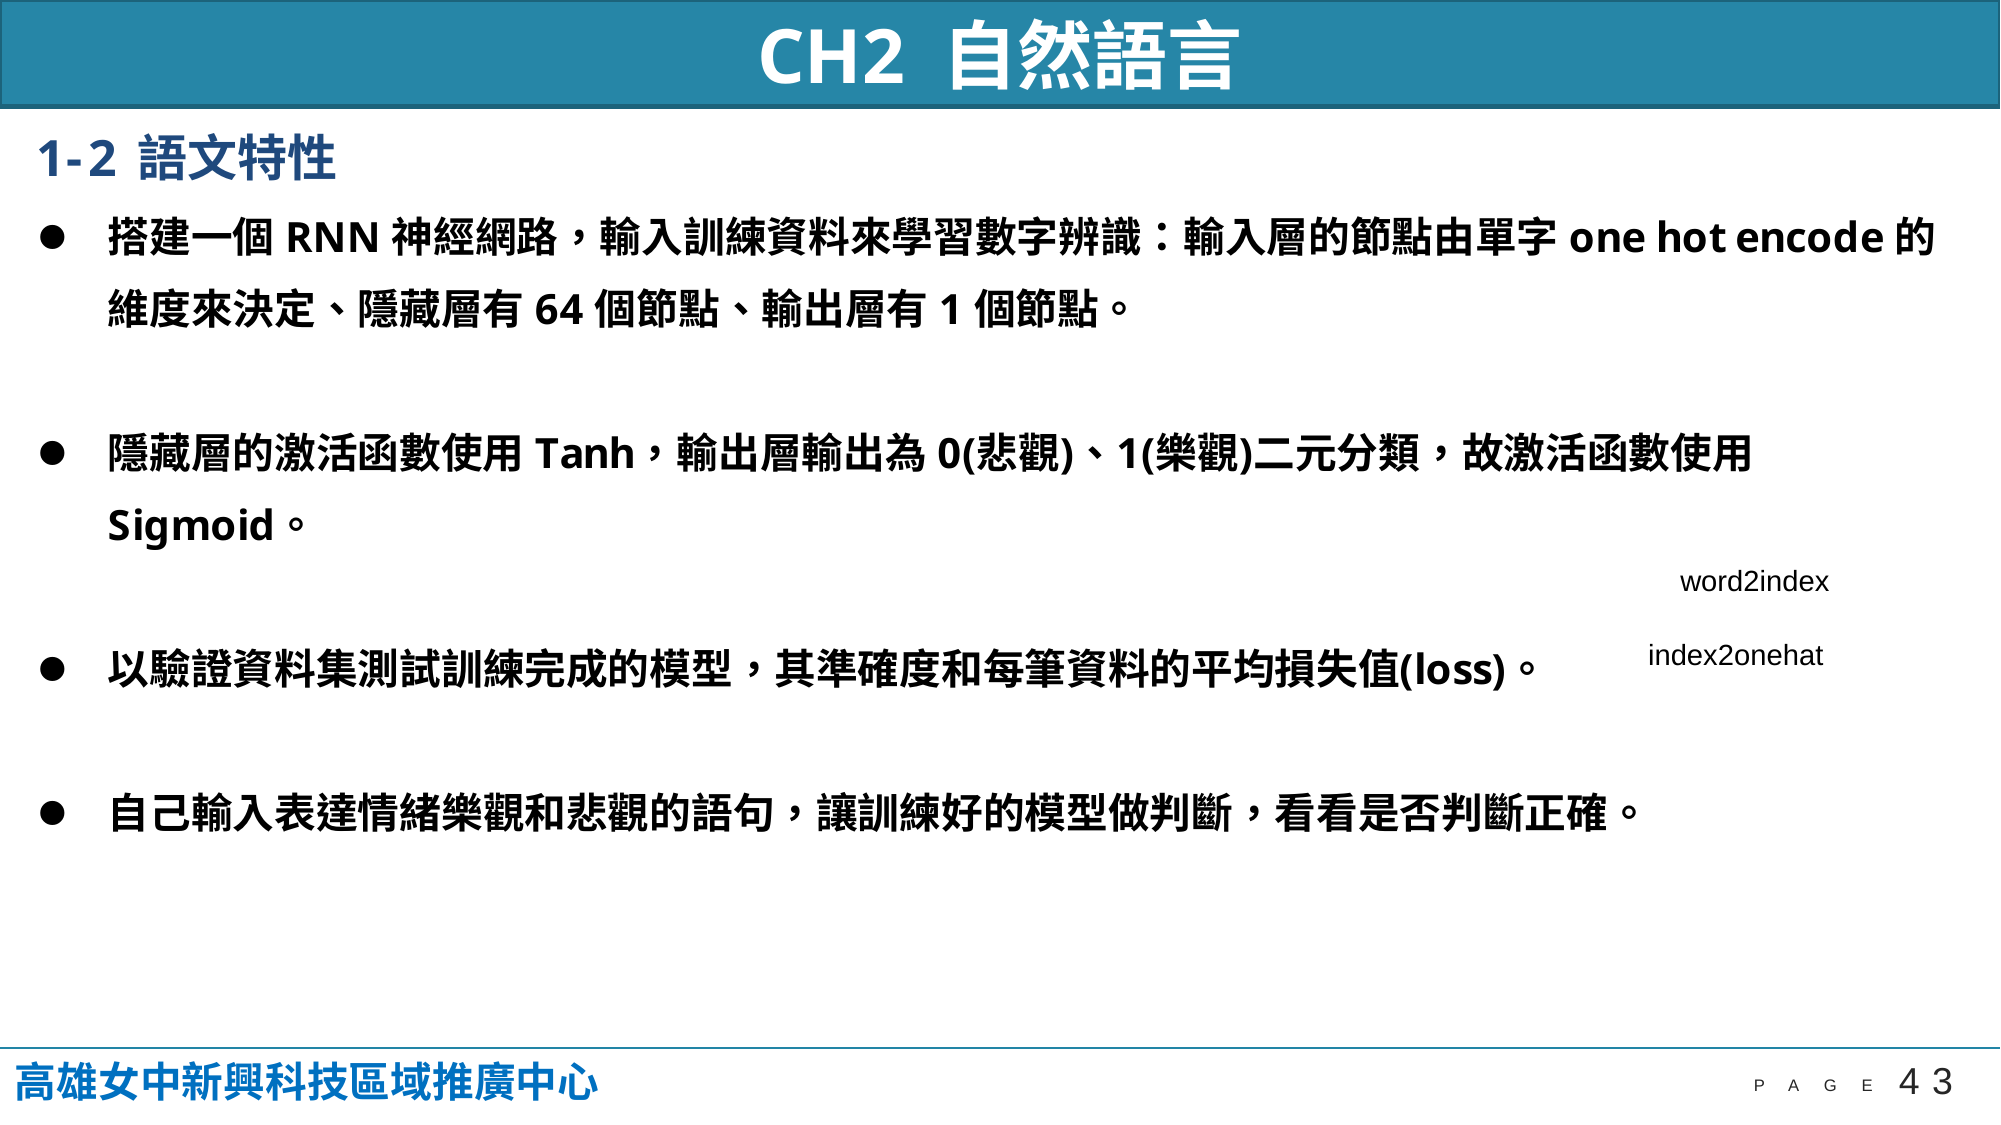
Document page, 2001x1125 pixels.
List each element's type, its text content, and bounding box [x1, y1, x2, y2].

text_box CH2 自然語言 [0, 0, 2000, 109]
text_box 高雄女中新興科技區域推廣中心 [0, 1057, 636, 1113]
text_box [36, 112, 1960, 1041]
